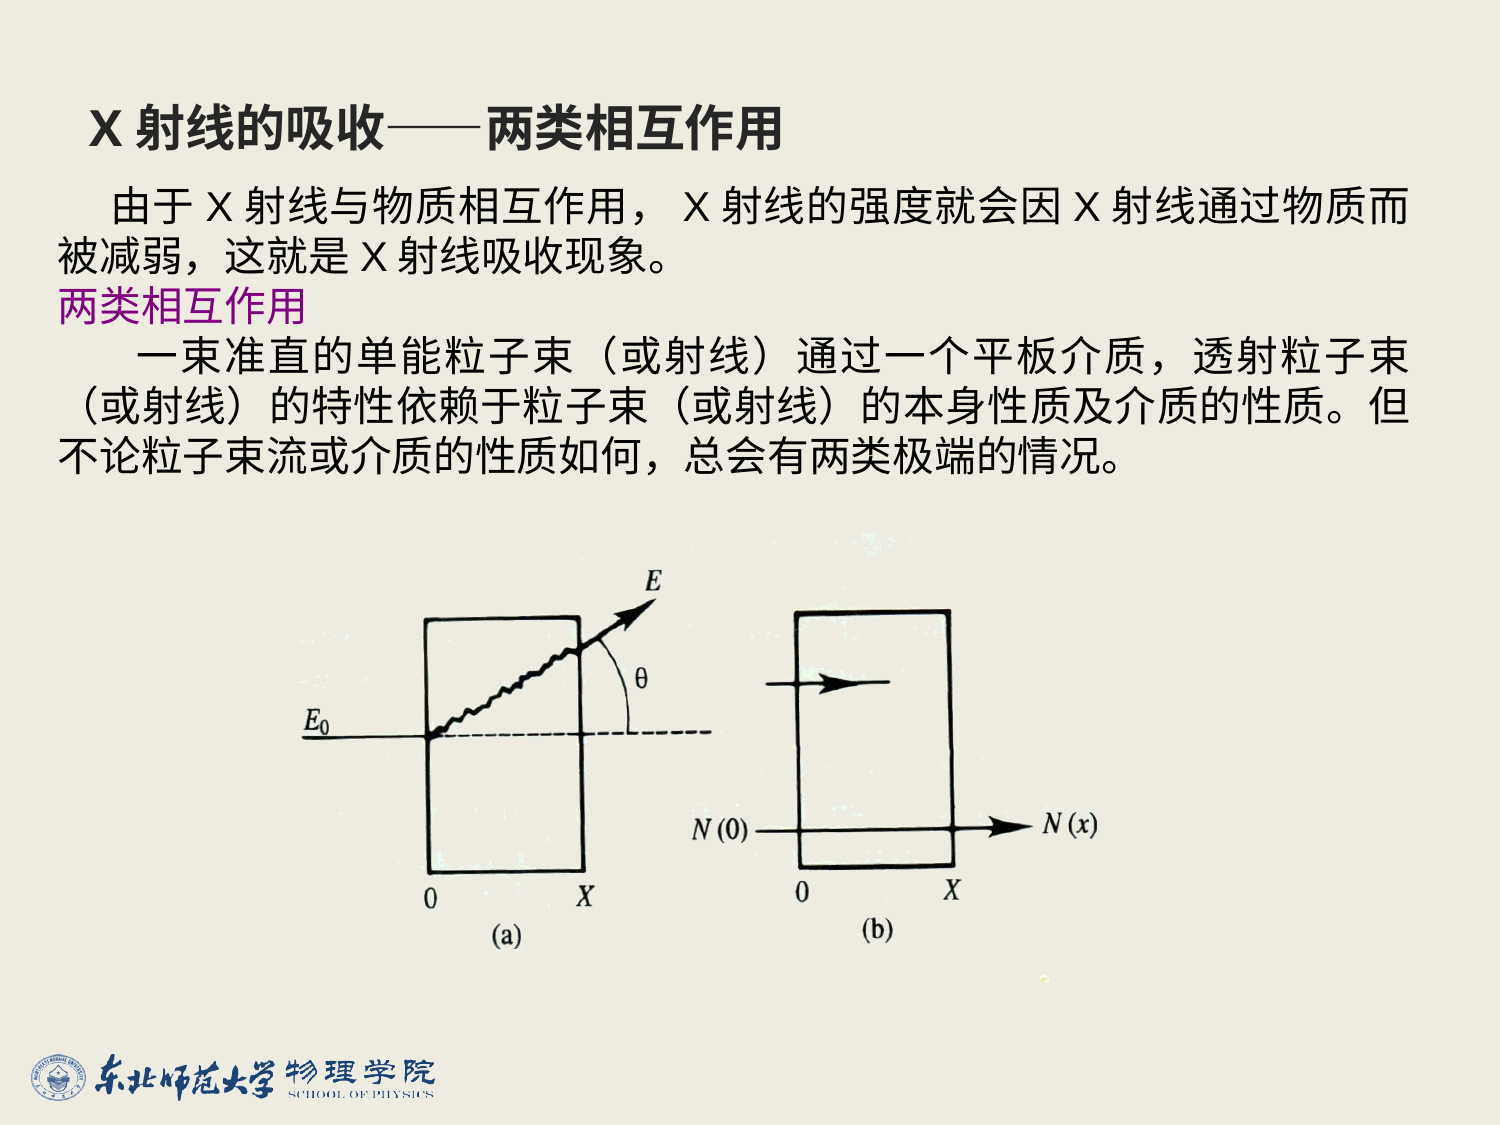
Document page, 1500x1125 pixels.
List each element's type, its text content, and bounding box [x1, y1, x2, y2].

text_box 由于X射线与物质相互作用，X射线的强度就会因X射线通过物质而被减弱，这就是X射线吸收现象。 两类相互作用 一束准直的单能粒子束（或射线）通过一个平板介质，透射粒子束（或射线）的特性依赖于粒子束（或射线）的本身性质及介质的性质。但不论粒子束流或介质的性质如何，总会有两类极端的情况。 [42, 172, 1425, 488]
title X射线的吸收——两类相互作用 [75, 45, 1425, 172]
picture [20, 1054, 440, 1101]
picture [241, 503, 1117, 1016]
